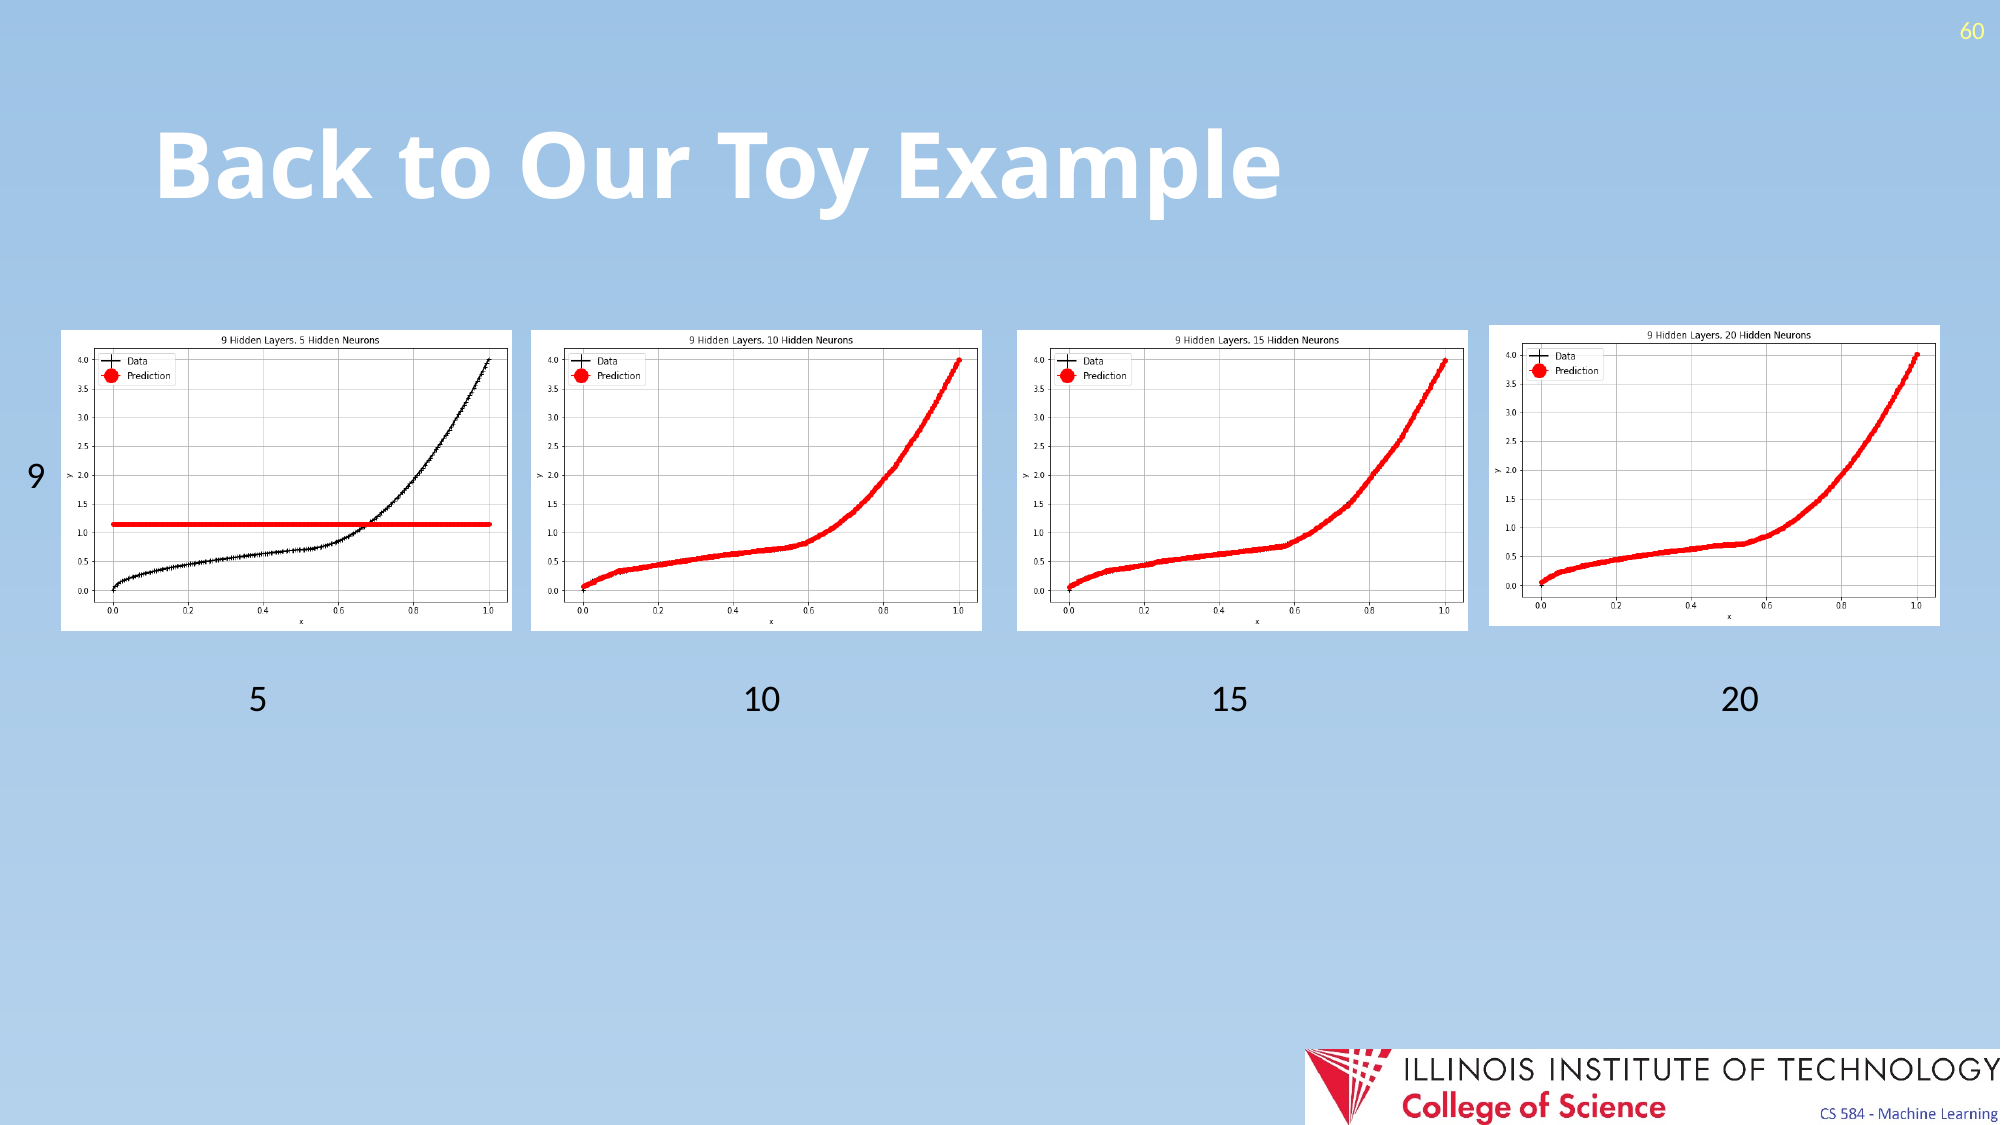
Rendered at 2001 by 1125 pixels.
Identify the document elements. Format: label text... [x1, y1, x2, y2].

slide_number 60 [1550, 0, 2000, 60]
picture [1017, 330, 1468, 631]
text_box 5 [233, 666, 274, 727]
text_box 10 [725, 666, 798, 727]
text_box 20 [1701, 666, 1779, 726]
picture [61, 330, 512, 631]
picture [1489, 325, 1940, 626]
picture [531, 330, 982, 631]
text_box 9 [11, 443, 51, 504]
title Back to Our Toy Example [137, 59, 1863, 278]
text_box 15 [1193, 666, 1266, 726]
picture [1305, 1049, 2000, 1125]
